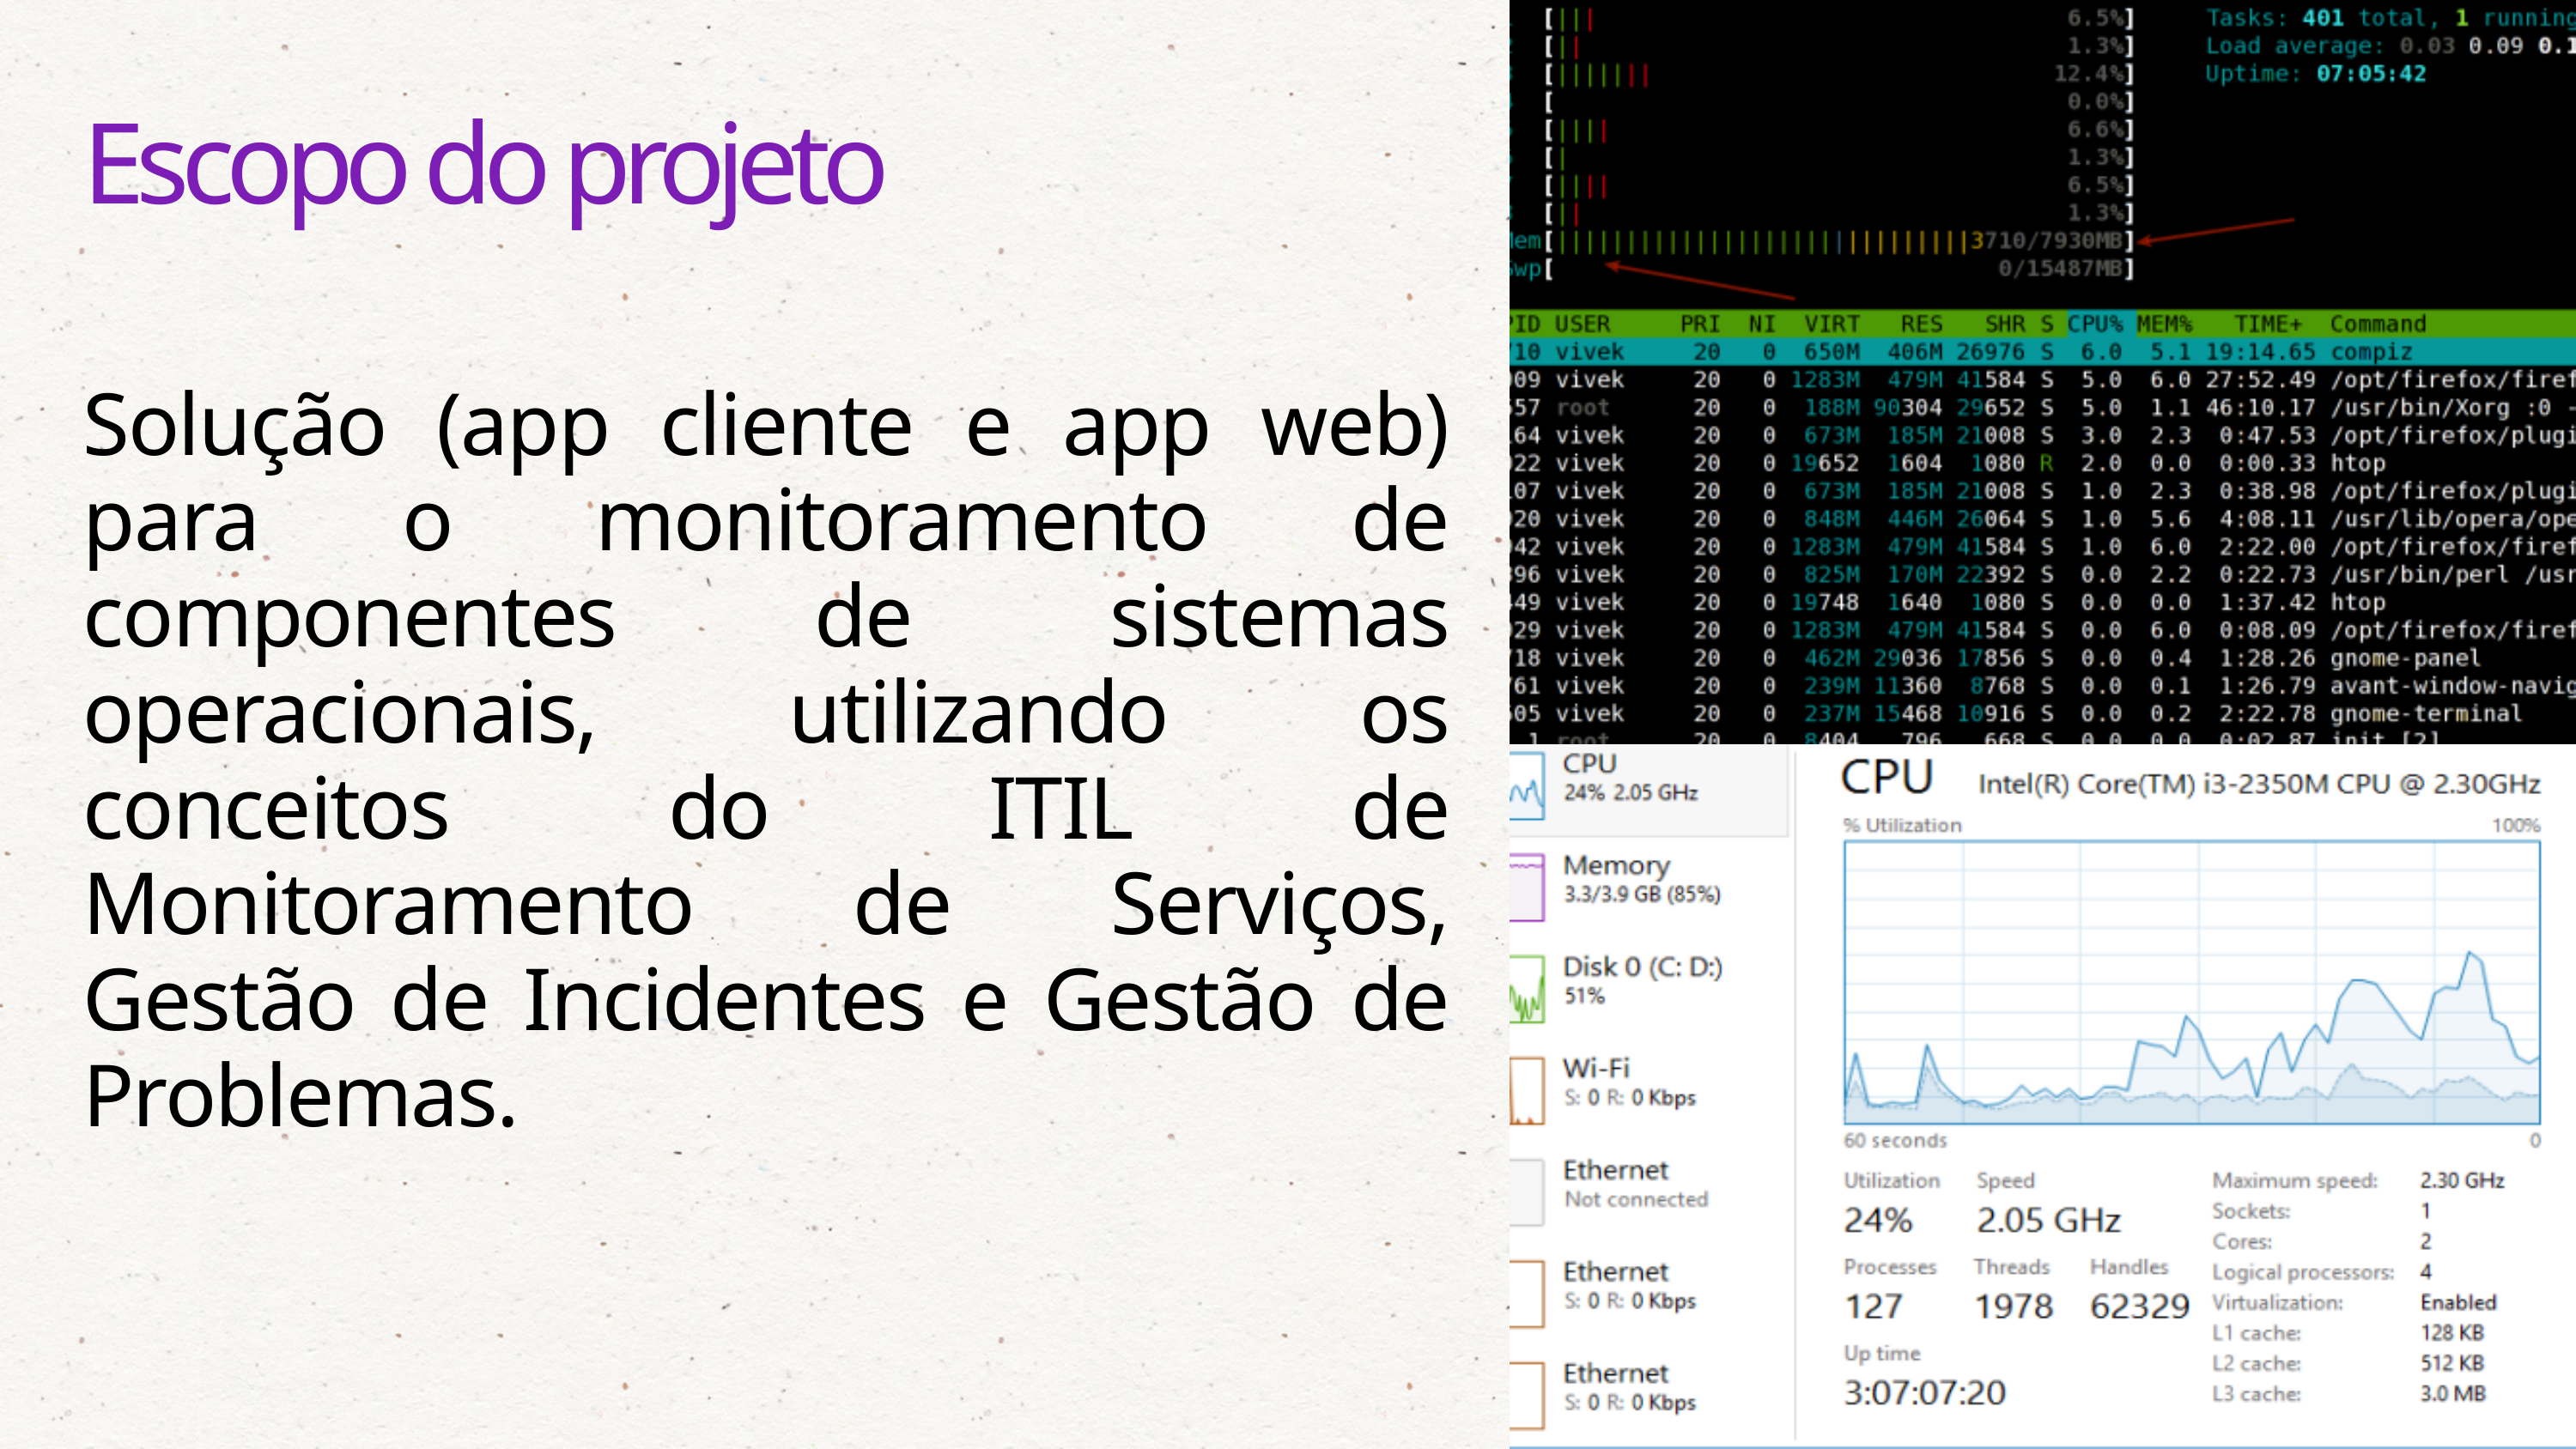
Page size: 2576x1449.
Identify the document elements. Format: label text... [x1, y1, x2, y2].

text_box Escopo do projeto [82, 126, 1476, 227]
text_box [1510, 744, 2576, 1449]
text_box [1510, 0, 2576, 744]
text_box [0, 0, 1510, 1449]
text_box Solução (app cliente e app web) para o monitoramento de componentes de sistemas operacionais, utilizando os conceitos do ITIL de Monitoramento de Serviços, Gestão de Incidentes e Gestão de Problemas. [82, 376, 1449, 1144]
